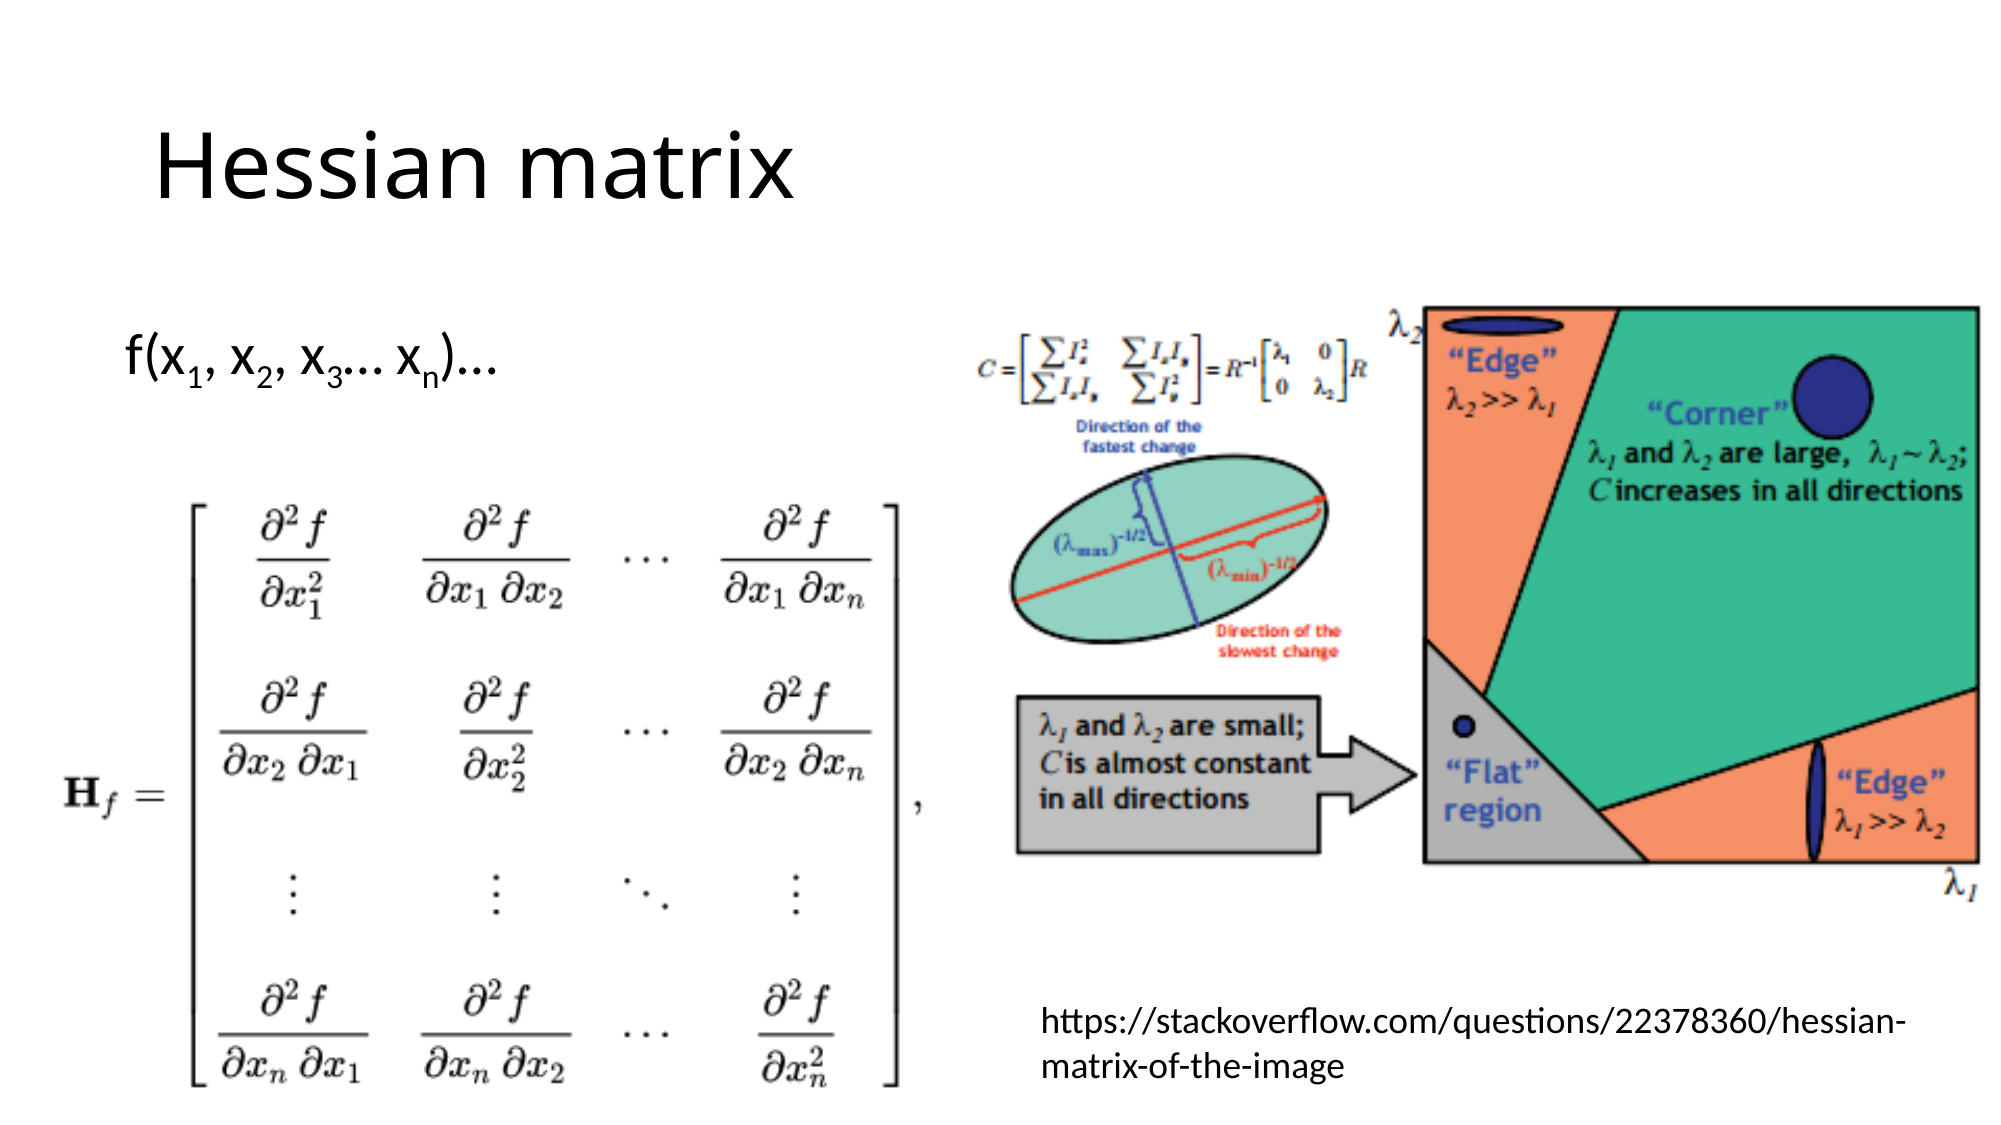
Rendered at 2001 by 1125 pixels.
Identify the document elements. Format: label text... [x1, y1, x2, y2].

picture [0, 459, 925, 1096]
text_box https://stackoverflow.com/questions/22378360/hessian-matrix-of-the-image [1025, 989, 2000, 1094]
list f(x1, x2, x3… xn)… [110, 309, 944, 604]
picture [944, 274, 2000, 933]
title Hessian matrix [137, 59, 1958, 278]
